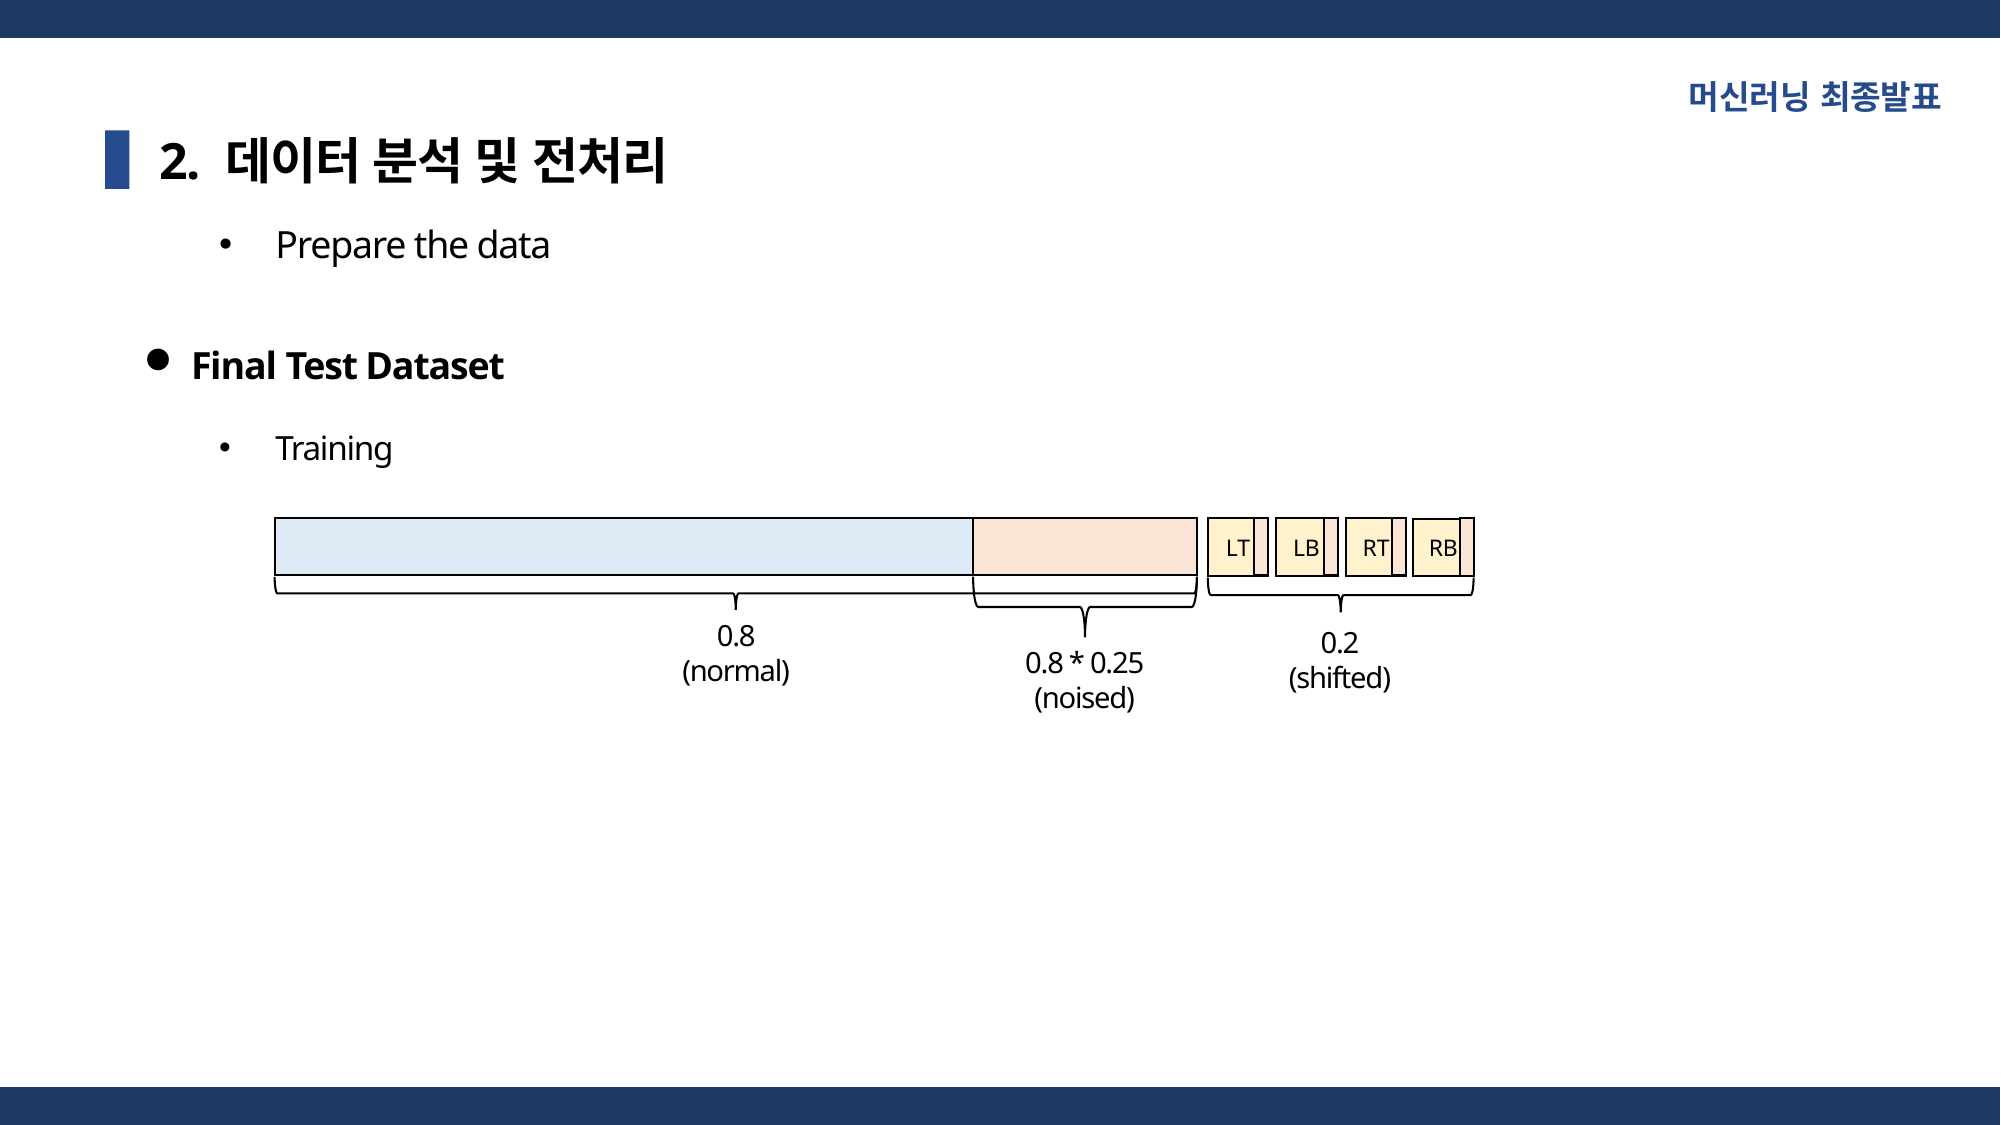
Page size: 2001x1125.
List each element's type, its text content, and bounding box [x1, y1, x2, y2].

text_box [0, 0, 2000, 39]
text_box [0, 1086, 2000, 1125]
text_box RB [1412, 518, 1459, 577]
text_box Final Test Dataset Training [129, 289, 1130, 725]
text_box [1391, 517, 1407, 576]
text_box 머신러닝 최종발표 [1674, 68, 1957, 124]
text_box LB [1275, 517, 1323, 577]
text_box [1323, 517, 1339, 577]
text_box 0.8 (normal) [666, 610, 807, 696]
text_box [972, 517, 1198, 576]
text_box Prepare the data [129, 168, 1130, 274]
text_box RT [1345, 517, 1407, 577]
text_box 0.8 * 0.25 (noised) [996, 637, 1173, 723]
text_box [104, 129, 130, 190]
text_box 2. 데이터 분석 및 전처리 [144, 121, 1145, 197]
text_box [1253, 517, 1269, 576]
text_box [274, 576, 973, 610]
text_box [972, 576, 1198, 637]
text_box 0.2 (shifted) [1252, 616, 1429, 702]
text_box [274, 517, 972, 576]
text_box [1459, 517, 1475, 577]
text_box LT [1207, 517, 1269, 577]
text_box [1207, 577, 1475, 613]
